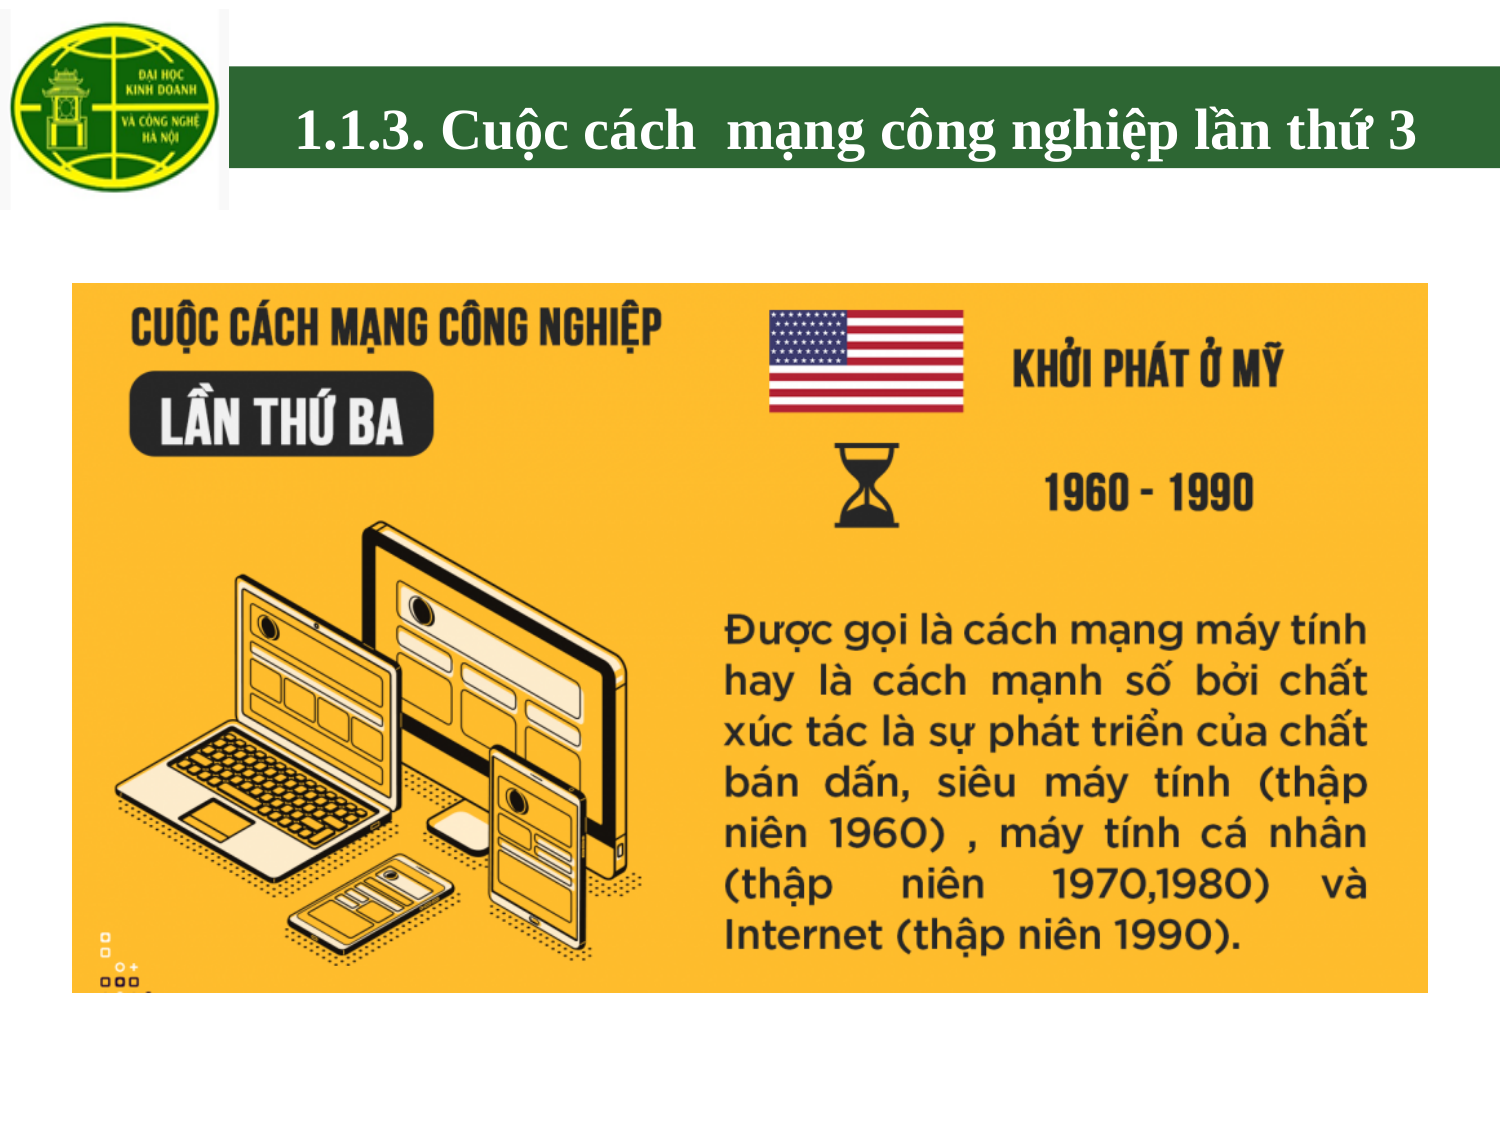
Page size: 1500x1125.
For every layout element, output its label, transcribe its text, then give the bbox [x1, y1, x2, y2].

picture [0, 9, 229, 210]
picture [72, 283, 1428, 994]
title 1.1.3. Cuộc cách mạng công nghiệp lần thứ 3 [129, 72, 1471, 171]
